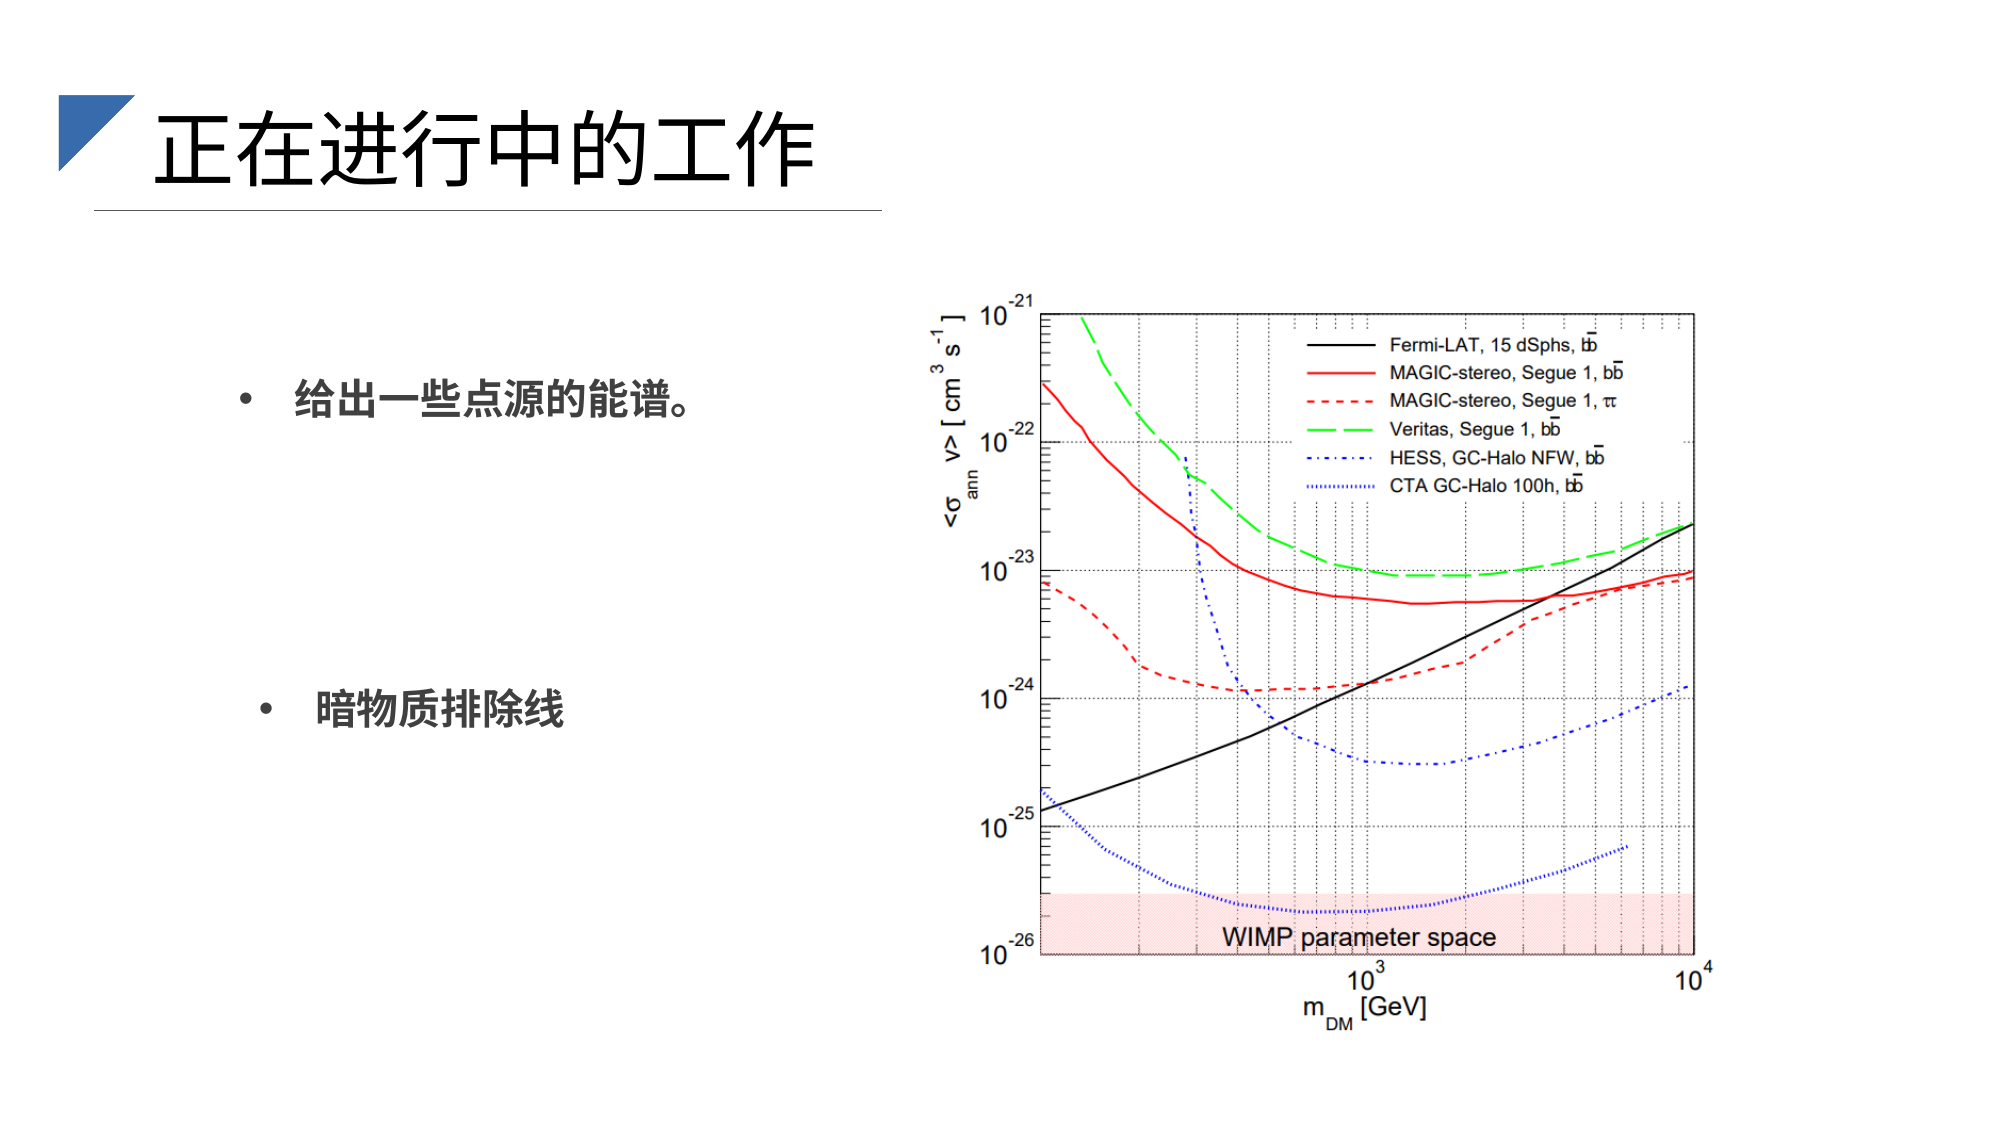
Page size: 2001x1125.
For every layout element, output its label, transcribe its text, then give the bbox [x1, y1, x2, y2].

picture [909, 279, 1821, 1043]
text_box 给出一些点源的能谱。 [223, 354, 802, 443]
text_box 暗物质排除线 [243, 656, 749, 760]
text_box 正在进行中的工作 [58, 89, 910, 206]
